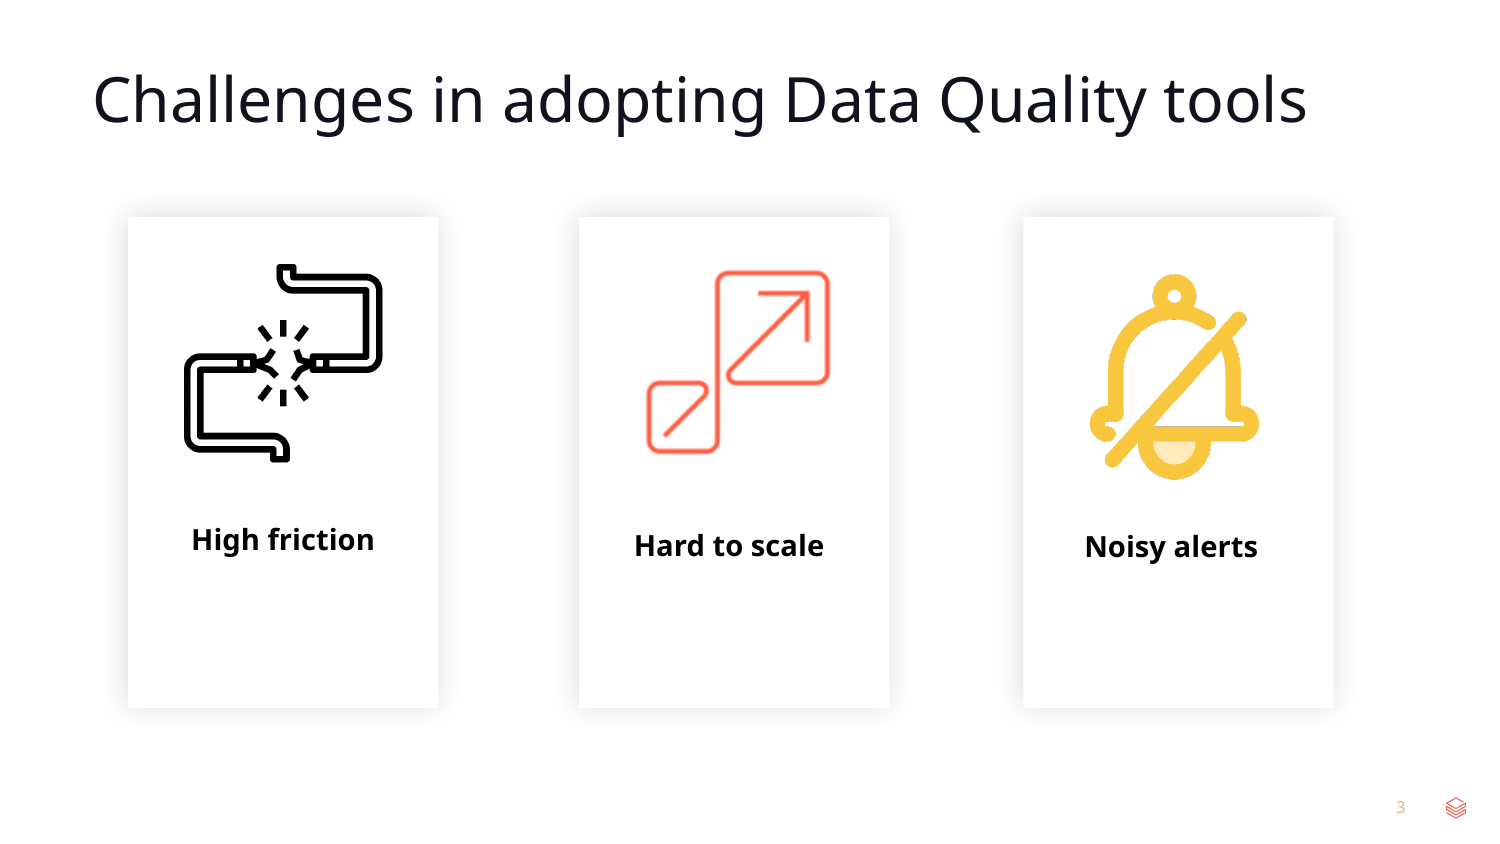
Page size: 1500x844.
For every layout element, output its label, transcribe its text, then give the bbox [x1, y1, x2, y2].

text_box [570, 216, 890, 709]
picture [1444, 796, 1468, 820]
slide_number ‹#› [1365, 796, 1406, 820]
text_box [124, 216, 442, 709]
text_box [1016, 216, 1334, 709]
title Challenges in adopting Data Quality tools [92, 65, 1404, 138]
